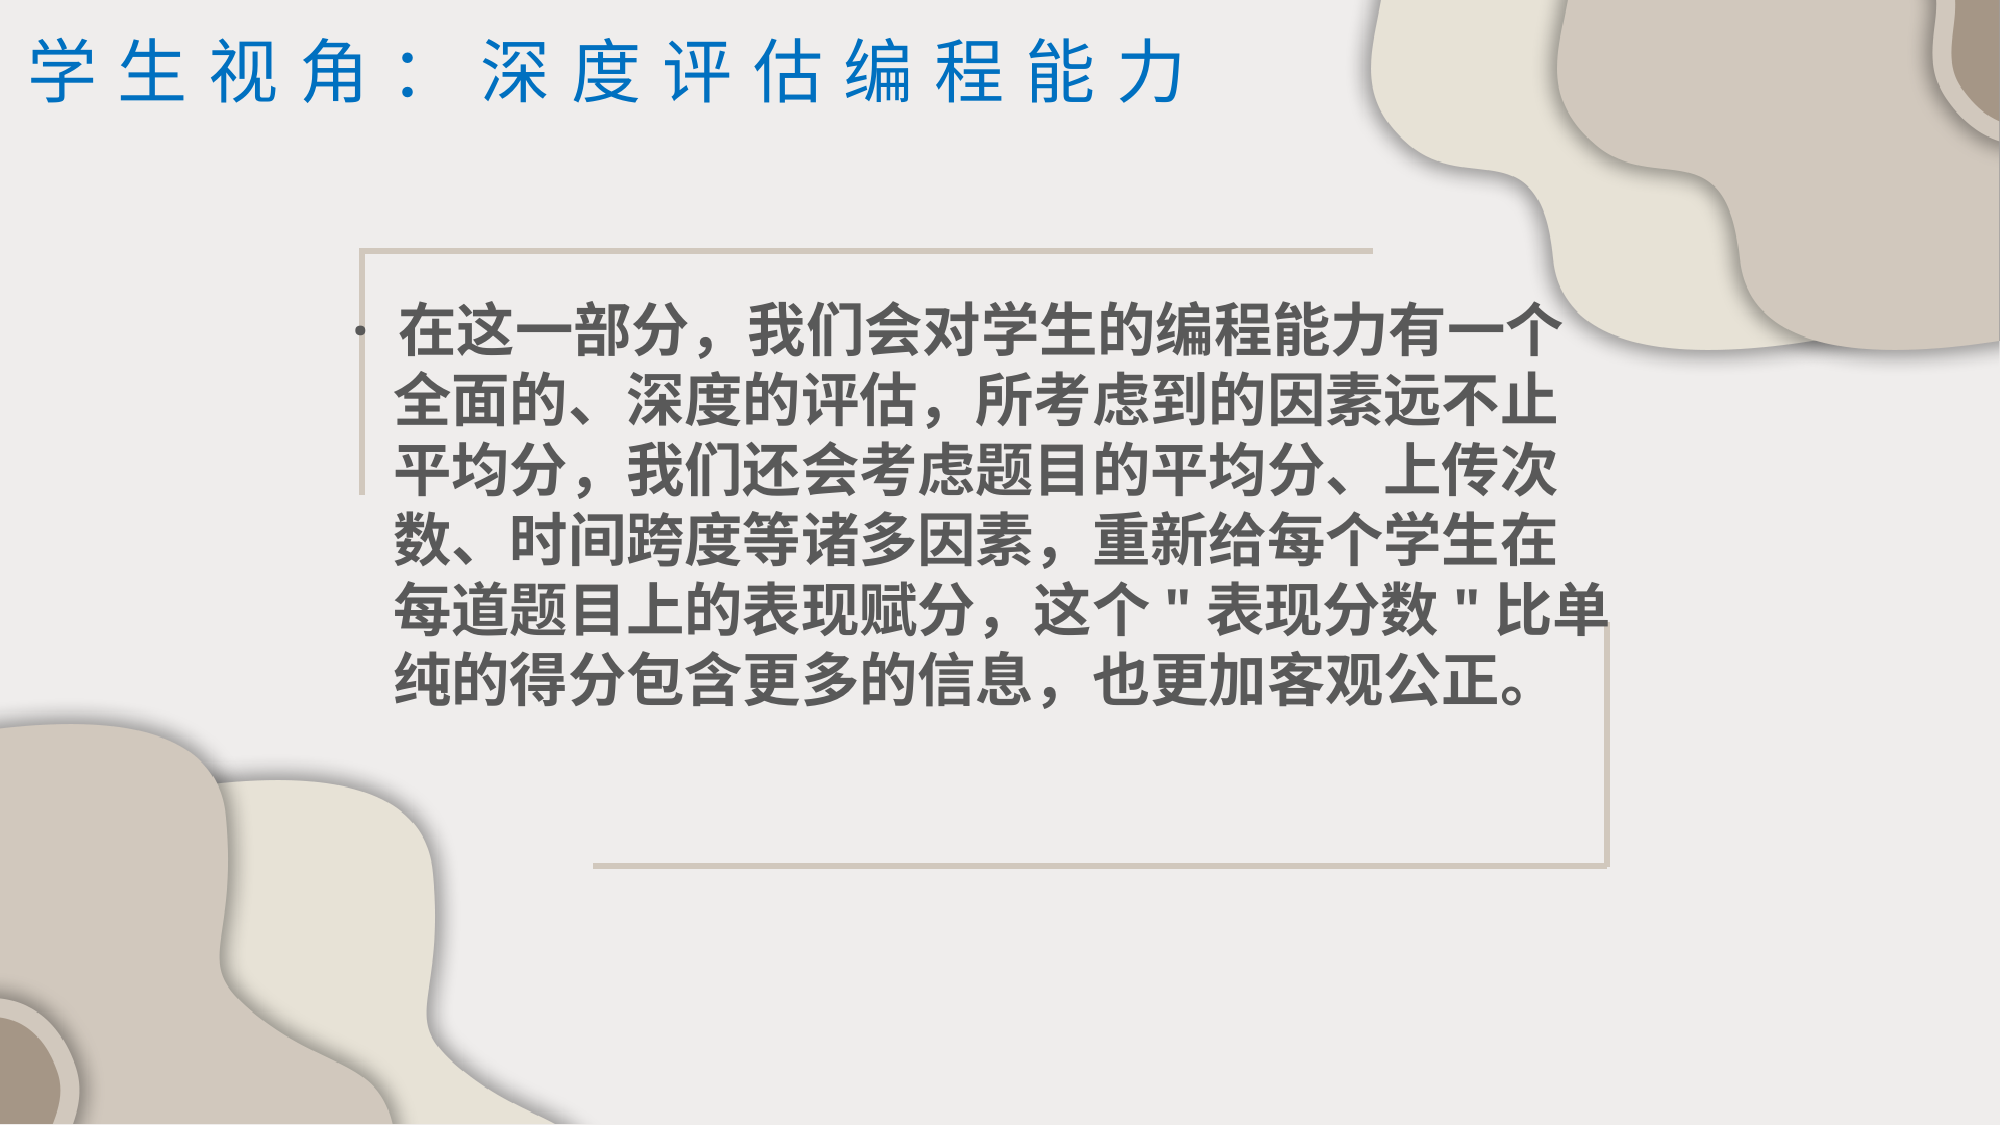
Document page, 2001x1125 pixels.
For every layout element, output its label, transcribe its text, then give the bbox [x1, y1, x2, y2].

picture [0, 0, 2000, 1125]
title 学生视角：深度评估编程能力 [27, 27, 1263, 148]
text_box · 在这一部分，我们会对学生的编程能力有一个 全面的、深度的评估，所考虑到的因素远不止 平均分，我们还会考虑题目的平均分、上传次 数、时间跨度等诸多因素，重新给每个学生在 每道题目上的表现赋分，这个"表现分数"比单 纯的得分包含更多的信息，也更加客观公正。 [338, 285, 1626, 721]
